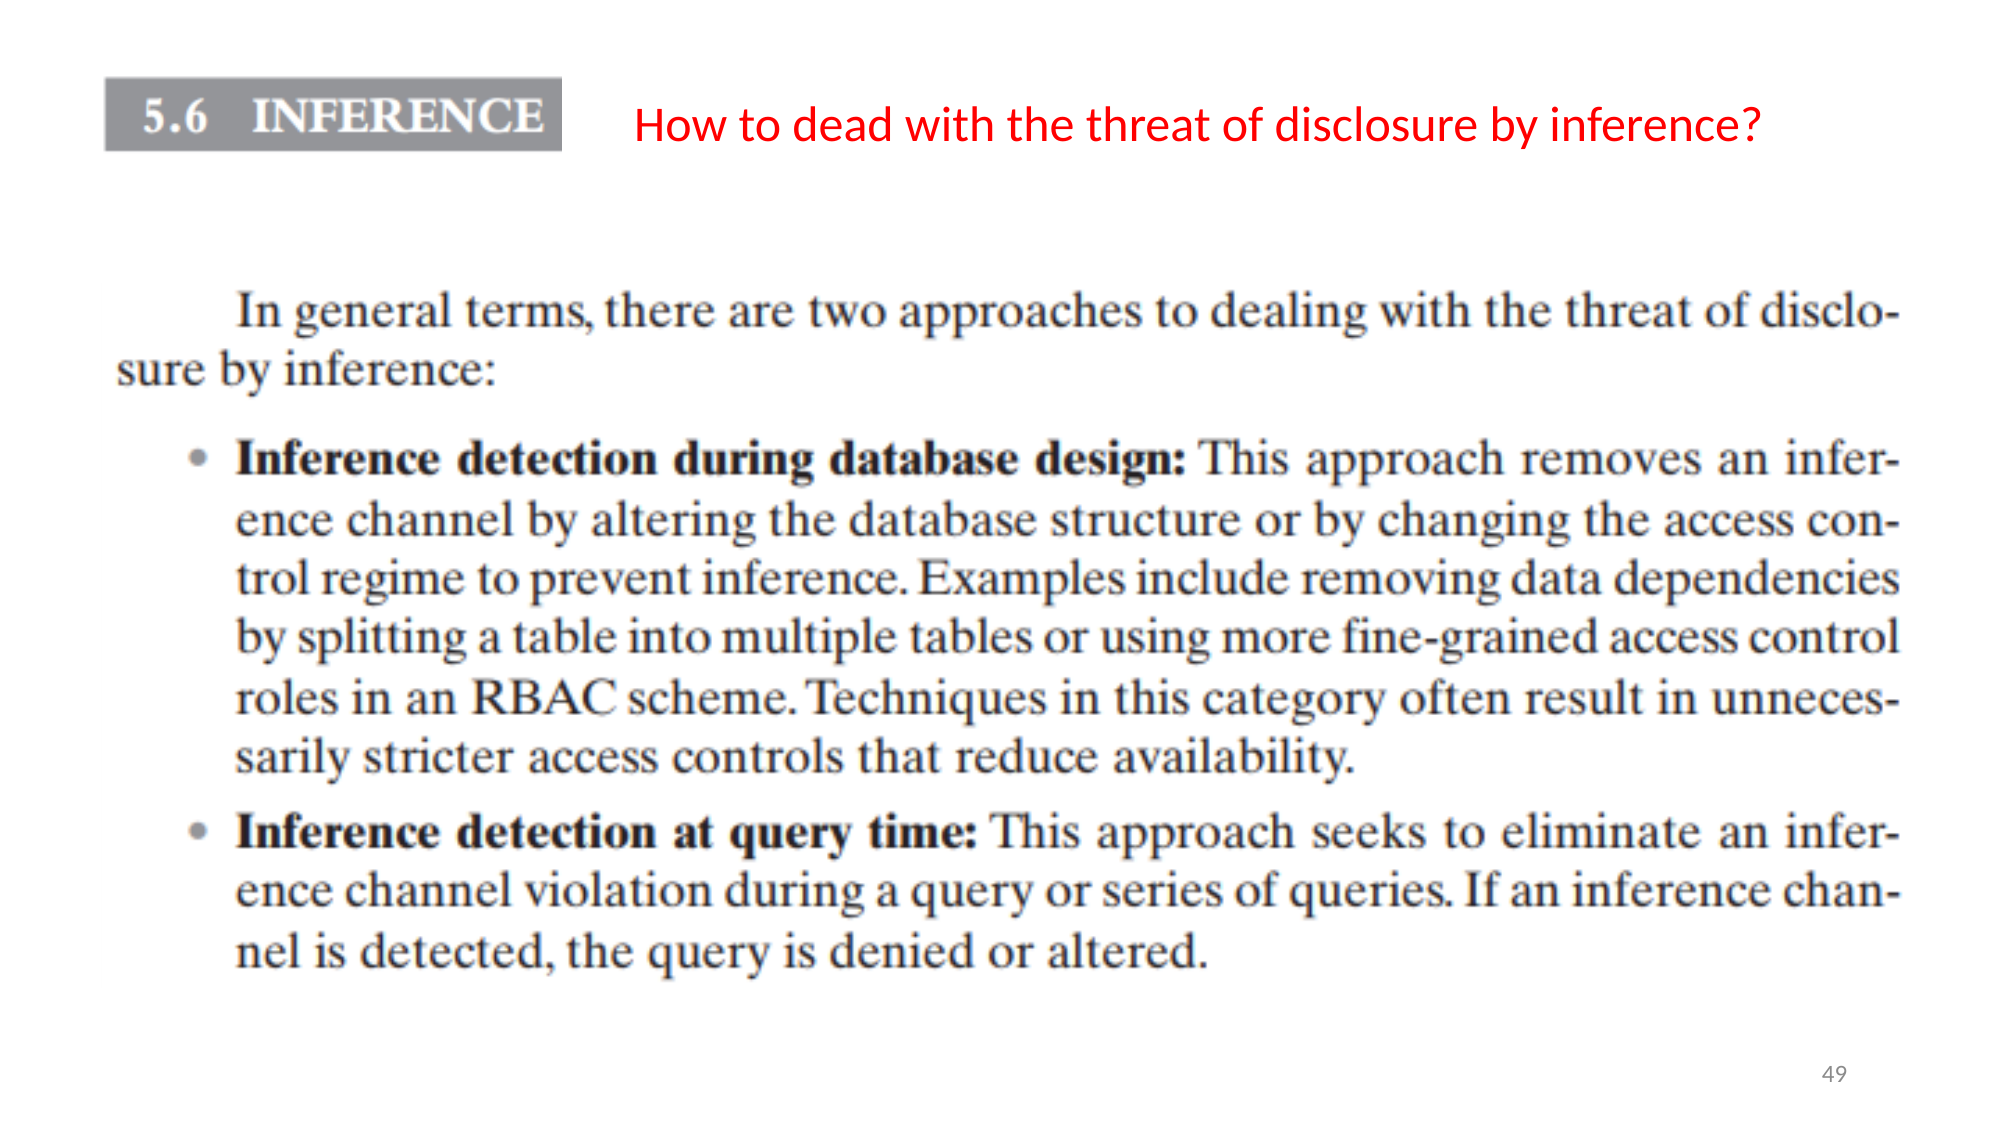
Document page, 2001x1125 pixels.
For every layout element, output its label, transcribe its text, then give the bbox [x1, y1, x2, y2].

slide_number 49 [1412, 1042, 1863, 1103]
picture [100, 283, 1922, 988]
picture [100, 73, 562, 159]
text_box How to dead with the threat of disclosure by inference? [619, 84, 1779, 160]
